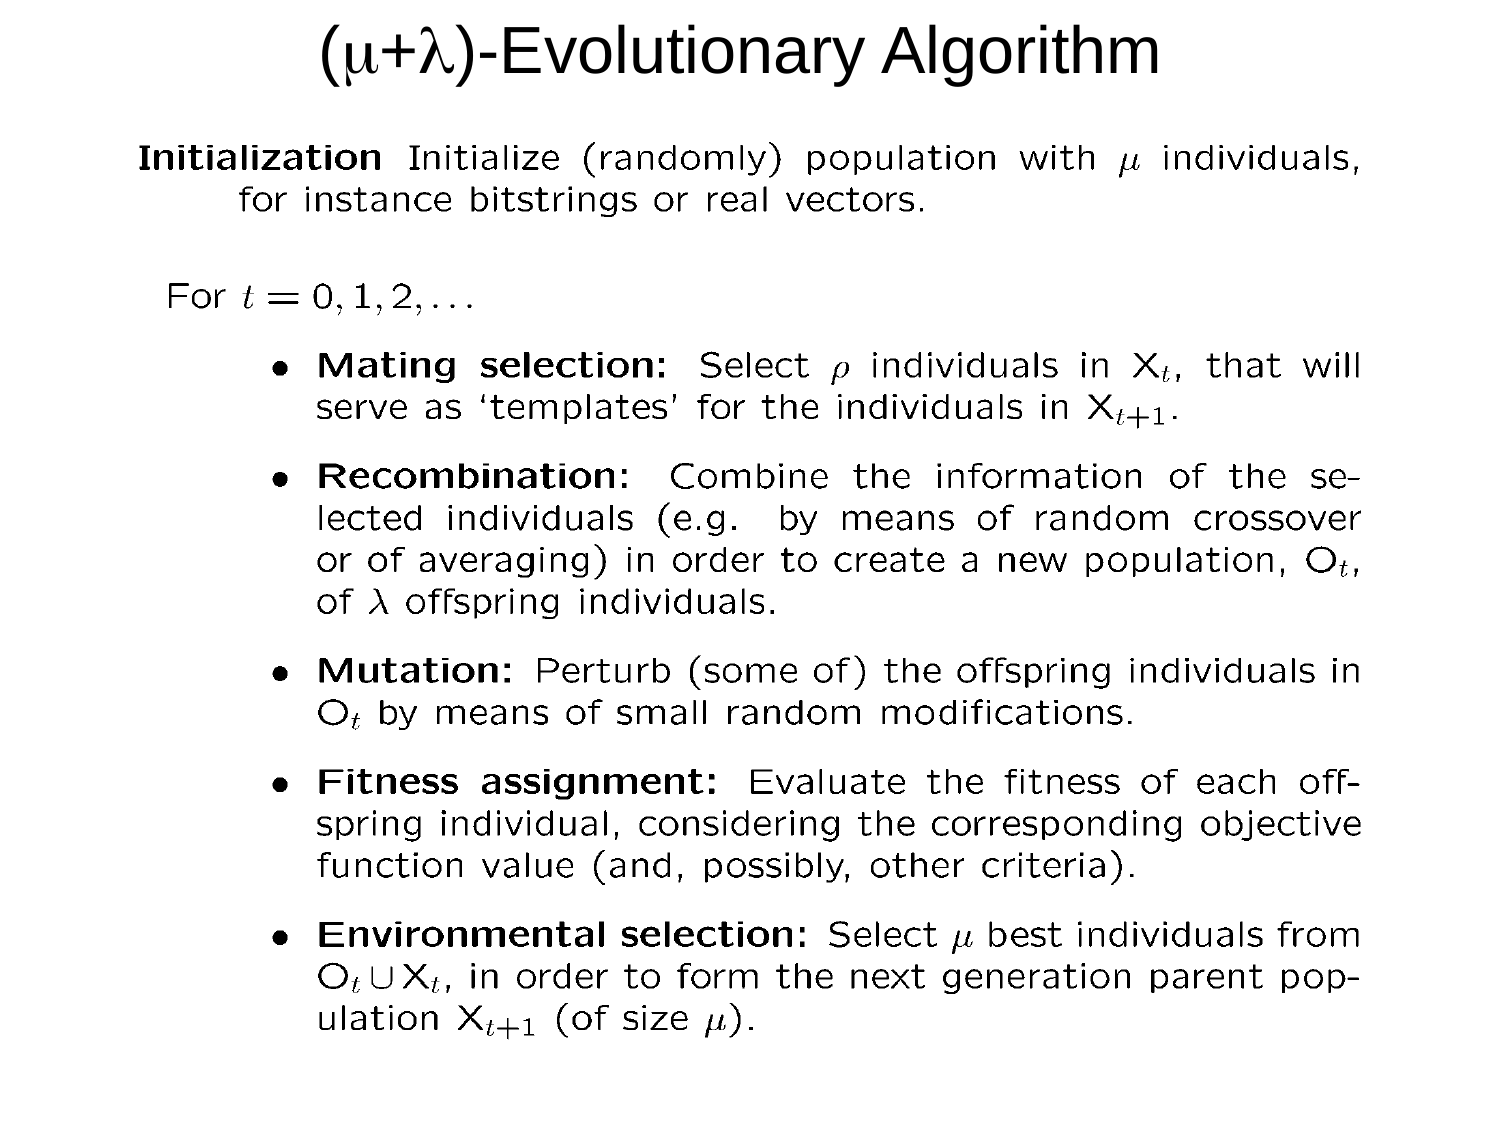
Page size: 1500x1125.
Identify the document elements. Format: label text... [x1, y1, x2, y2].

picture [137, 141, 1363, 1040]
text_box (+)-Evolutionary Algorithm [0, 0, 1500, 188]
